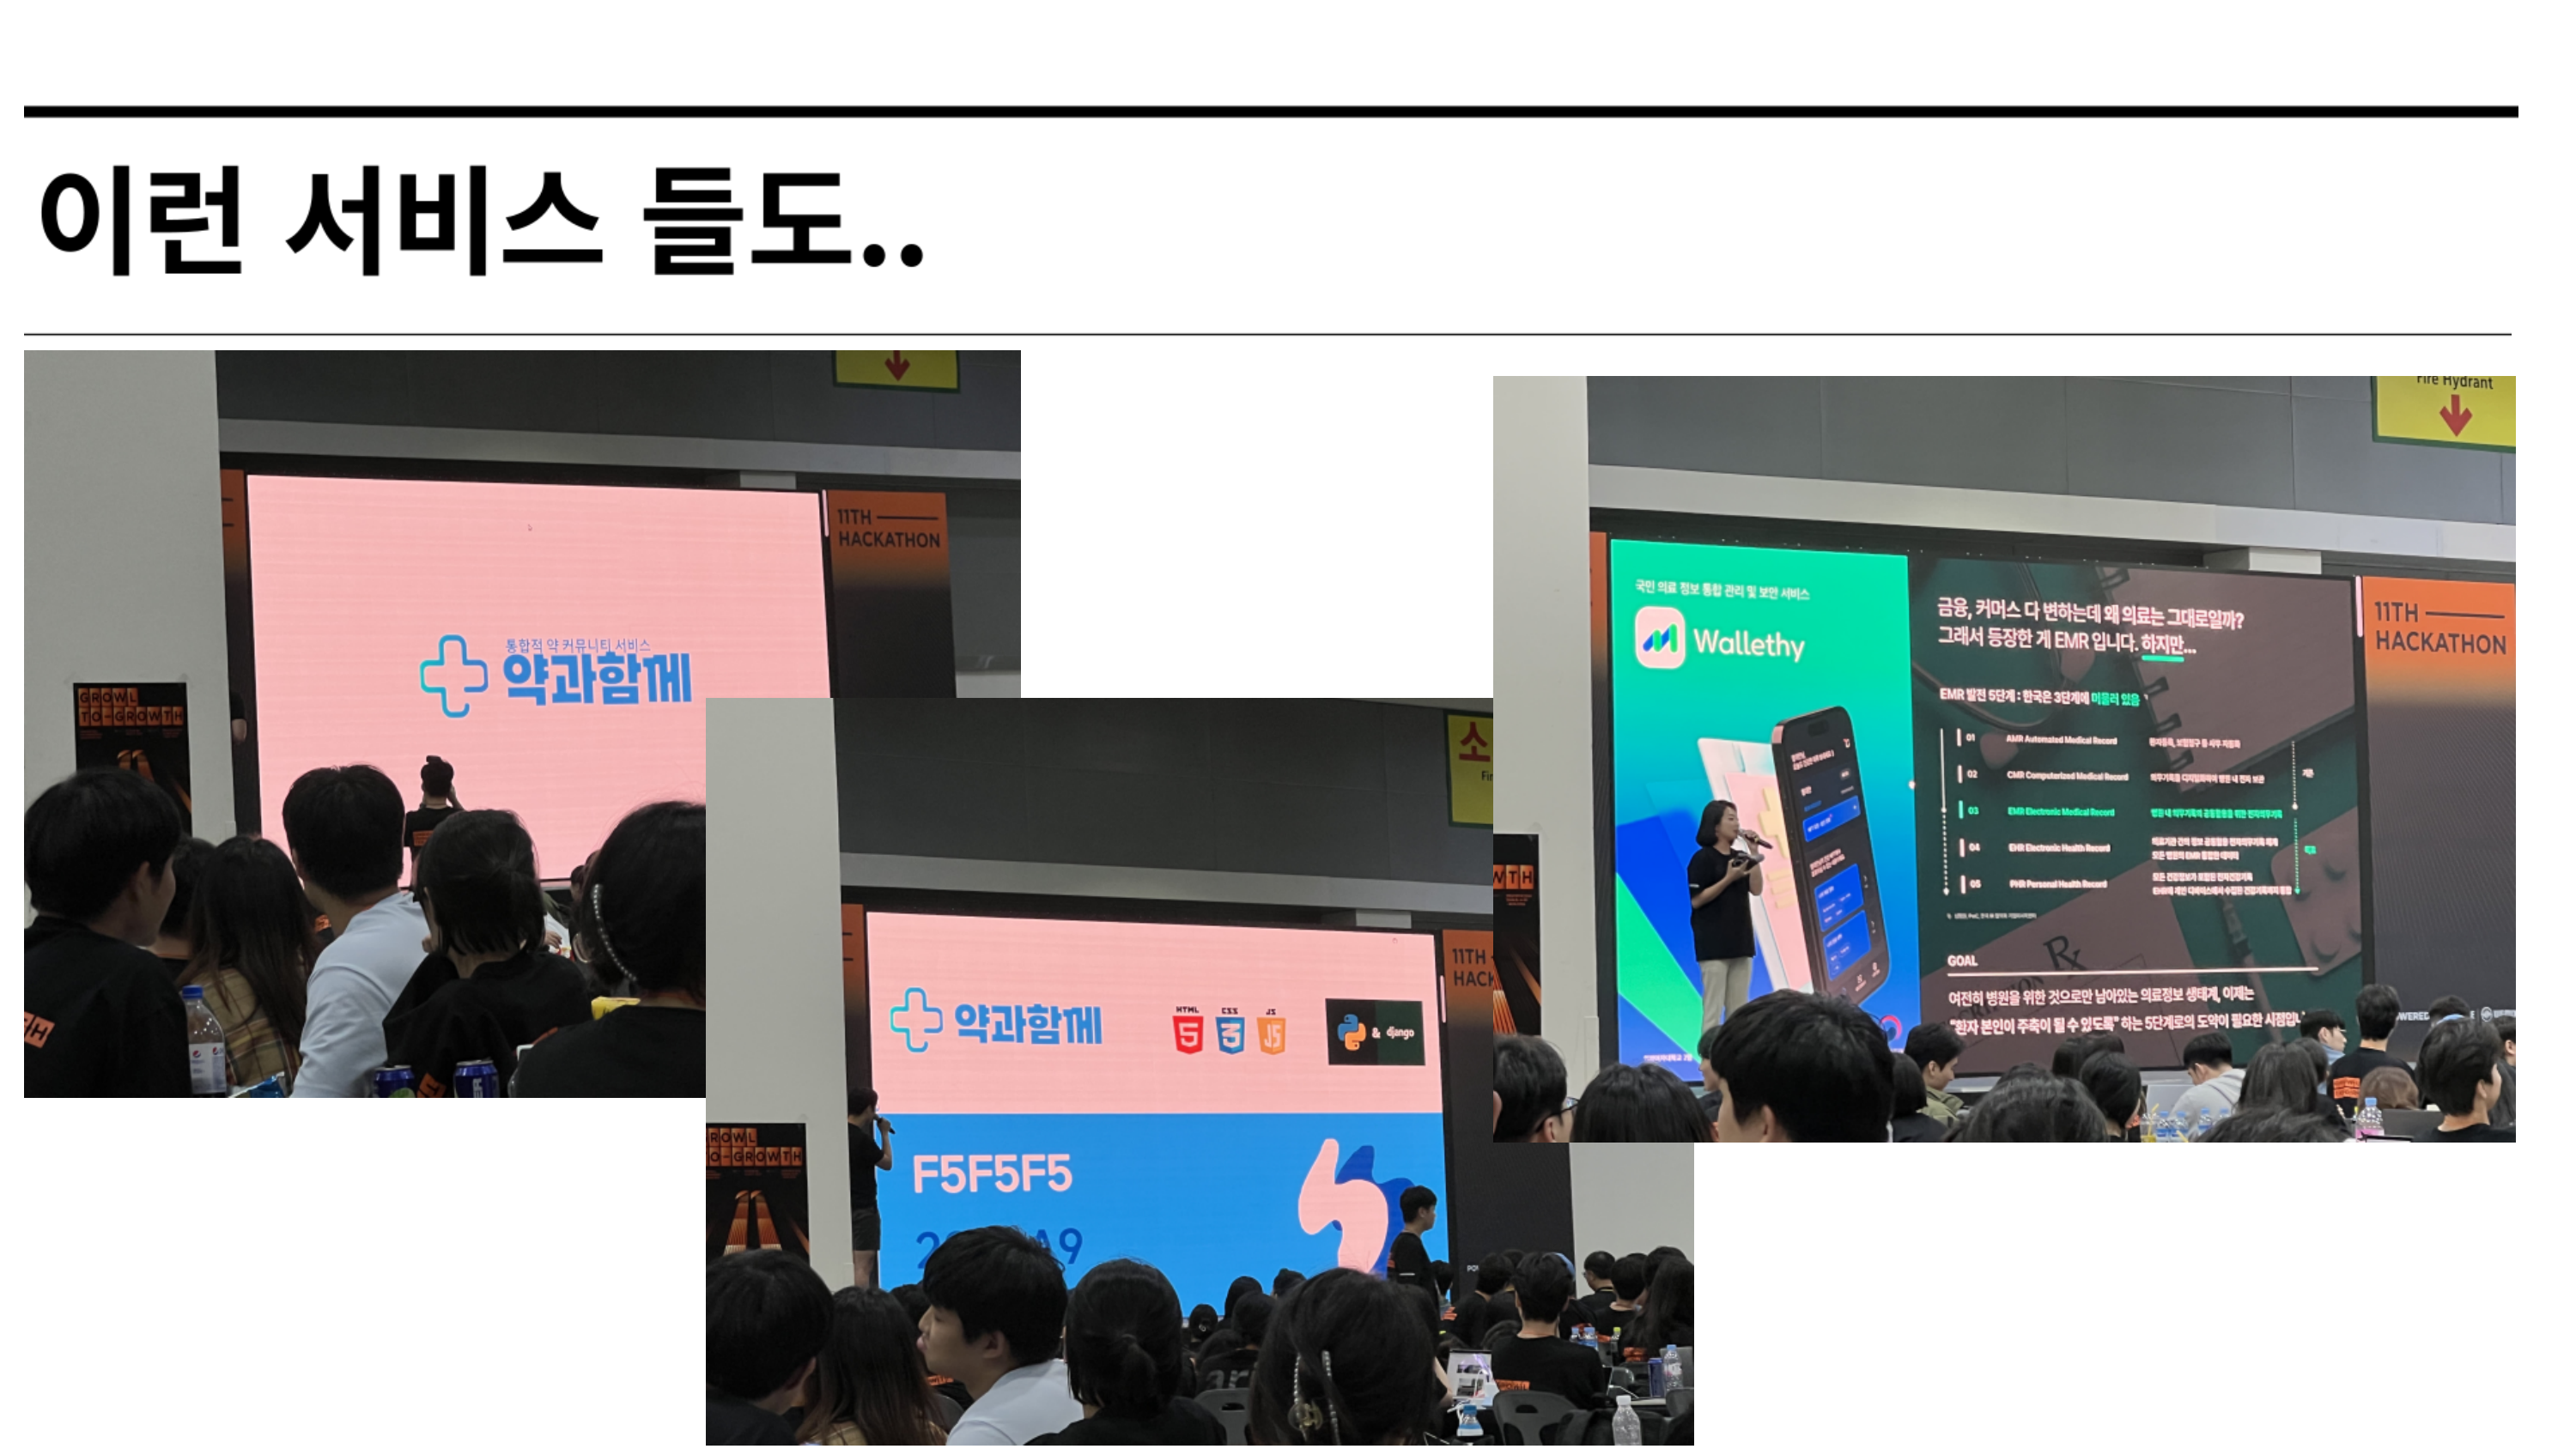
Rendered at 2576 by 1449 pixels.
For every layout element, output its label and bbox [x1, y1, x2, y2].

text_box [705, 698, 1694, 1446]
text_box [1493, 376, 2516, 1143]
picture [0, 91, 1059, 416]
text_box [1061, 331, 2512, 338]
text_box [23, 350, 1021, 1098]
text_box [23, 89, 2519, 135]
